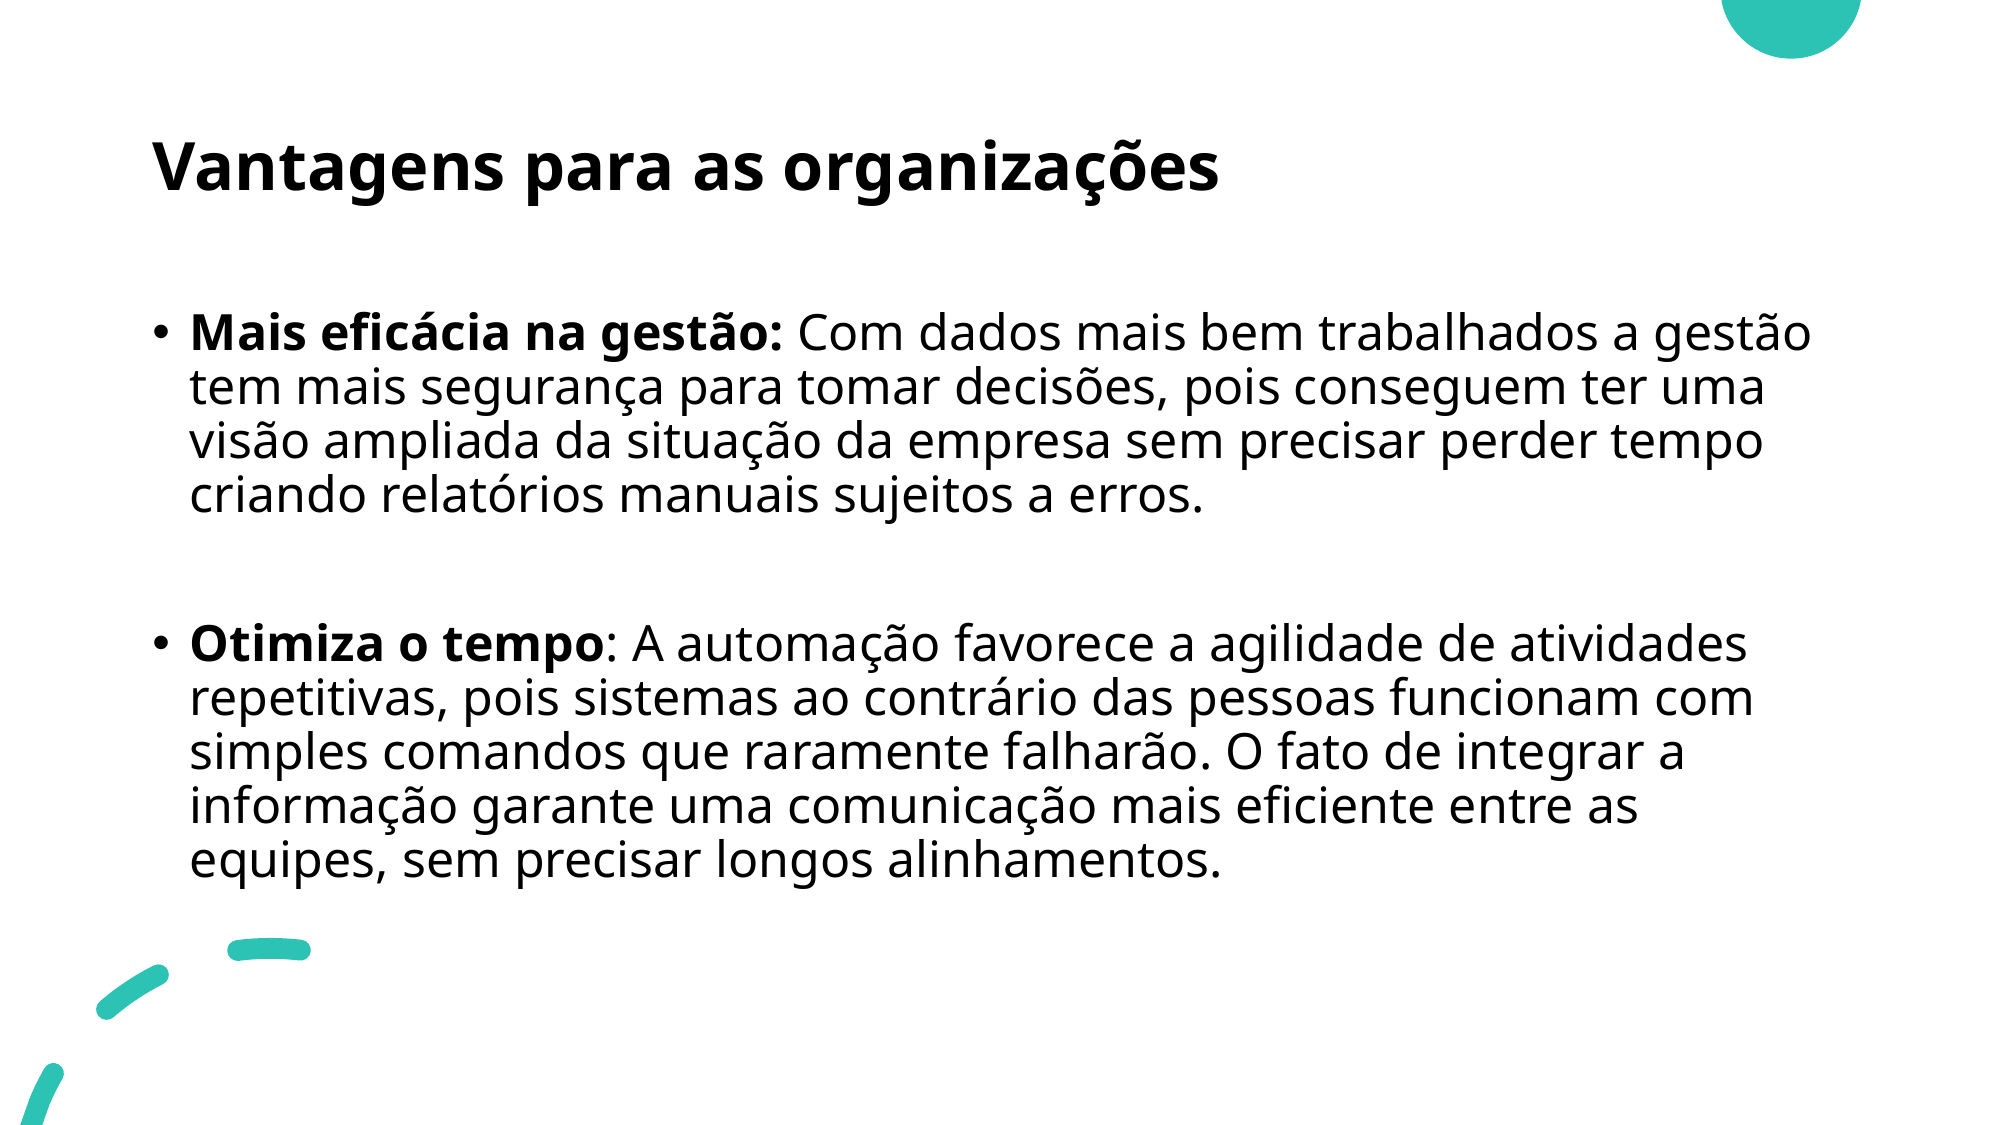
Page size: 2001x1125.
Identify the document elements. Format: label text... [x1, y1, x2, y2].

title Vantagens para as organizações [137, 59, 1863, 278]
list Mais eficácia na gestão: Com dados mais bem trabalhados a gestão tem mais segurança para tomar decisões, pois conseguem ter uma visão ampliada da situação da empresa sem precisar perder tempo criando relatórios manuais sujeitos a erros. Otimiza o tempo: A automação favorece a agilidade de atividades repetitivas, pois sistemas ao contrário das pessoas funcionam com simples comandos que raramente falharão. O fato de integrar a informação garante uma comunicação mais eficiente entre as equipes, sem precisar longos alinhamentos. [137, 299, 1863, 933]
